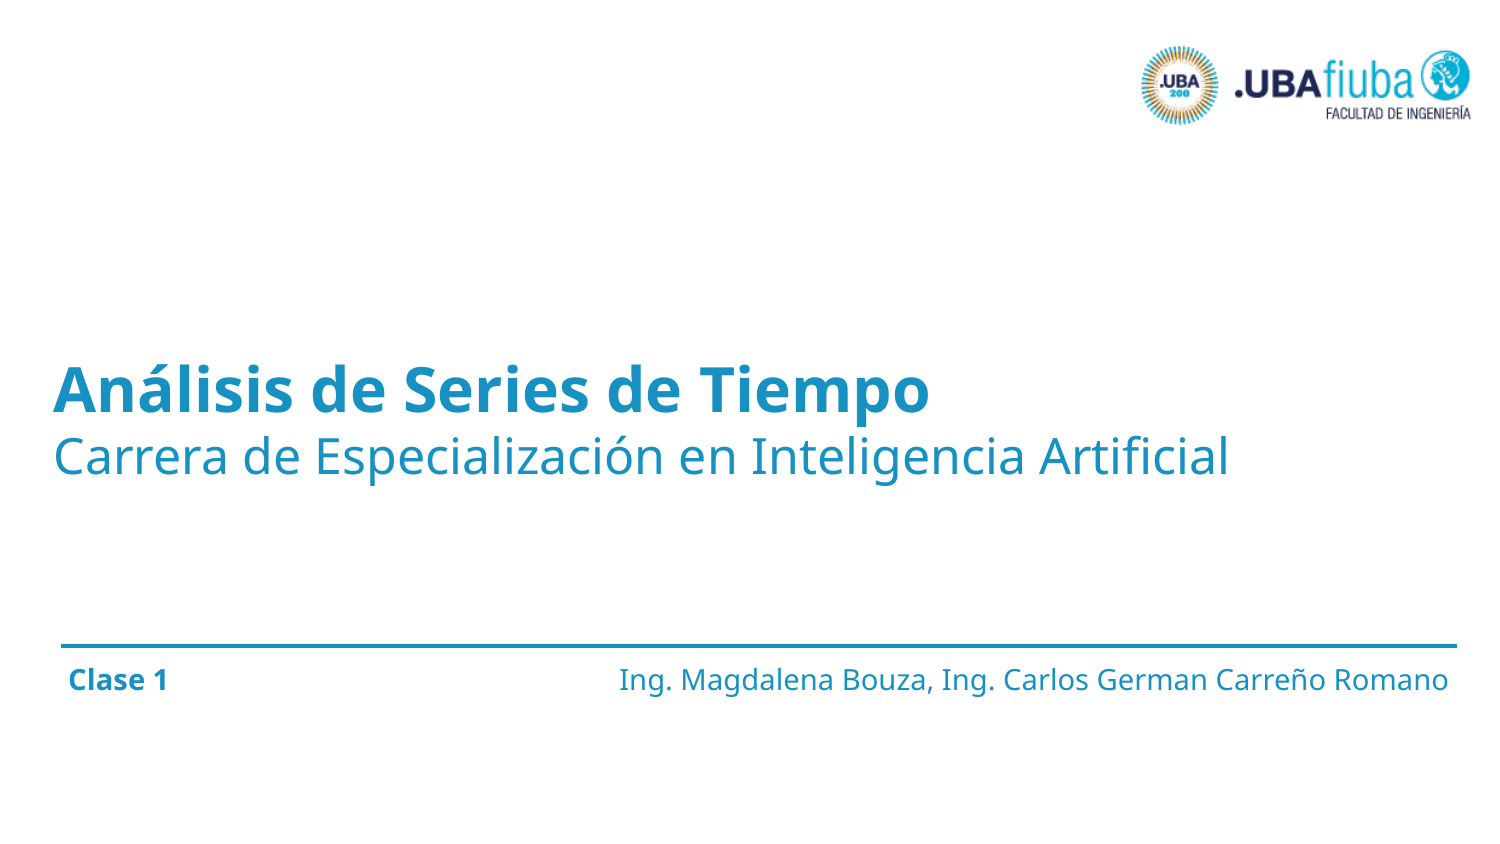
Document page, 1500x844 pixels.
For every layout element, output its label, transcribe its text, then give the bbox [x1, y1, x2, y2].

text_box Análisis de Series de Tiempo Carrera de Especialización en Inteligencia Artificial [38, 335, 1451, 452]
text_box Clase 1 [53, 646, 708, 694]
text_box Ing. Magdalena Bouza, Ing. Carlos German Carreño Romano [708, 646, 1466, 694]
picture [1140, 46, 1474, 125]
